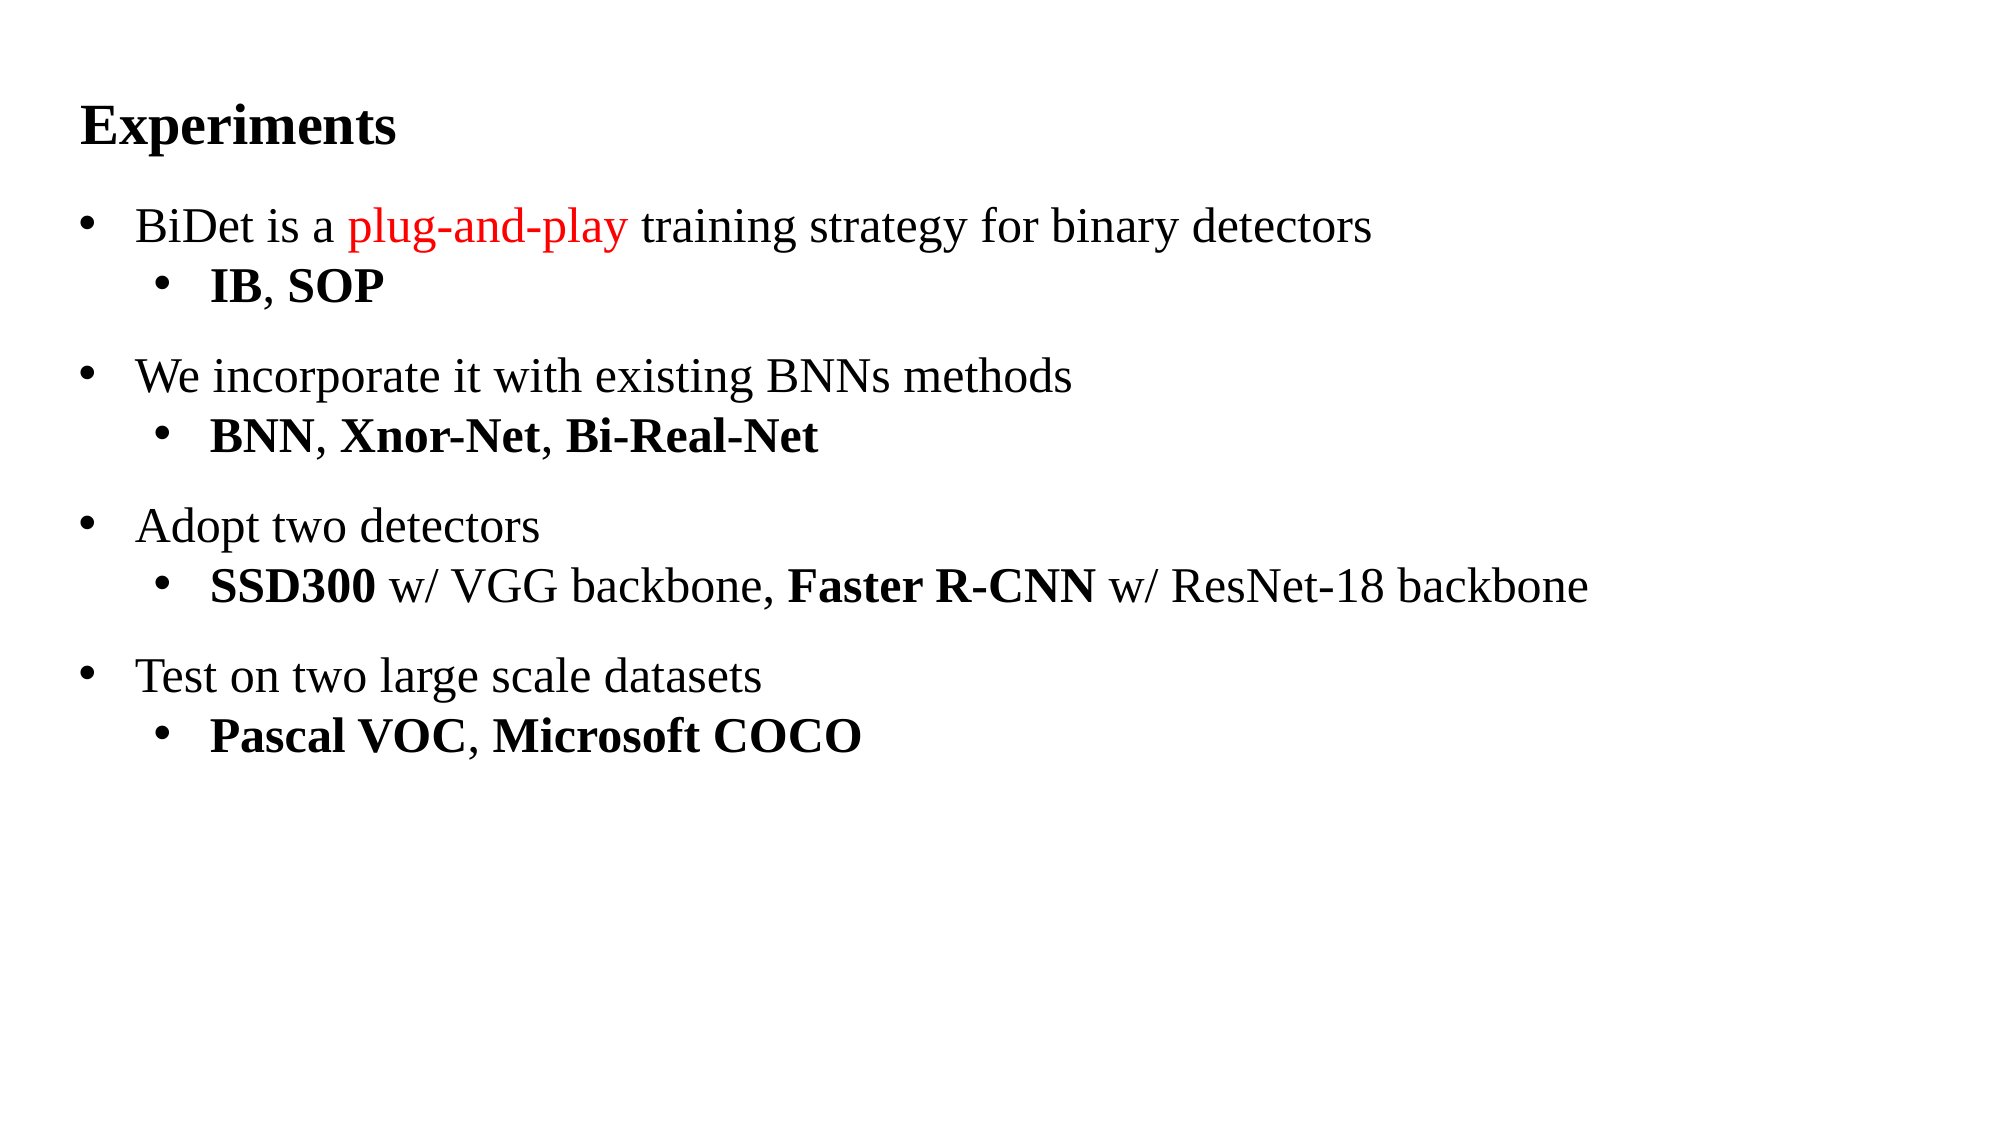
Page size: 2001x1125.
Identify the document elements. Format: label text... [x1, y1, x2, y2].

text_box BiDet is a plug-and-play training strategy for binary detectors IB, SOP We incorporate it with existing BNNs methods BNN, Xnor-Net, Bi-Real-Net Adopt two detectors SSD300 w/ VGG backbone, Faster R-CNN w/ ResNet-18 backbone Test on two large scale datasets Pascal VOC, Microsoft COCO [63, 185, 1892, 770]
text_box Experiments [65, 79, 413, 164]
